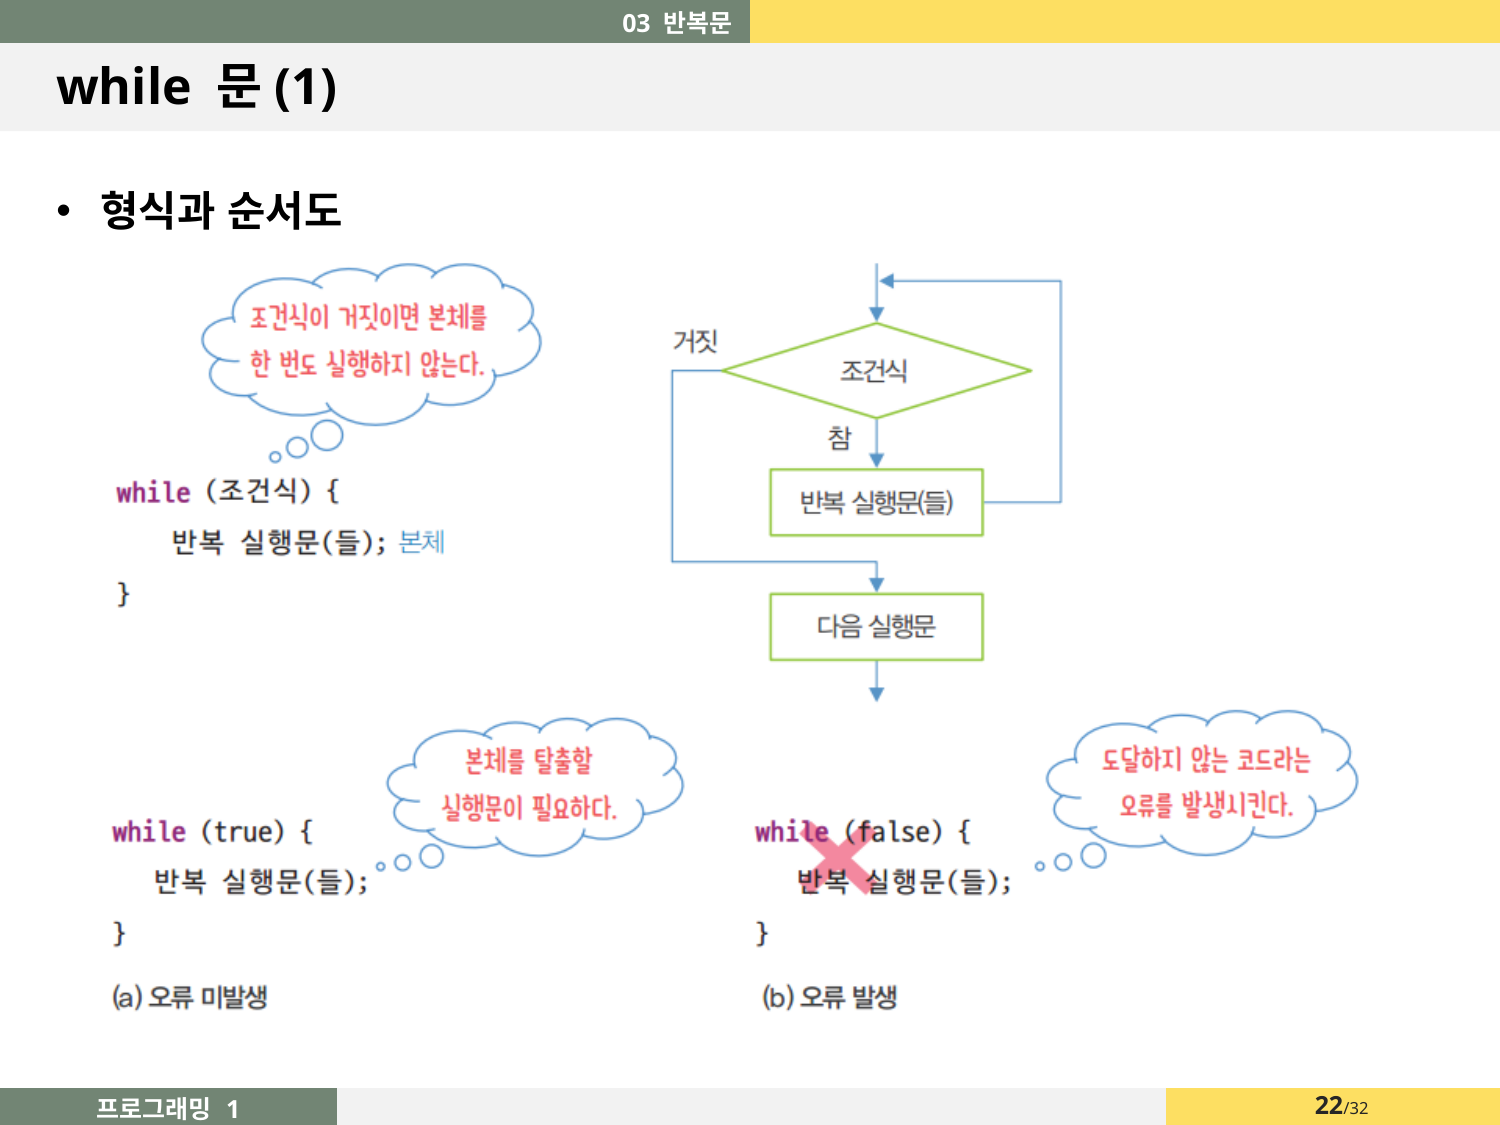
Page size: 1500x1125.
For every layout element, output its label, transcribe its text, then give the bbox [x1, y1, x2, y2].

title while 문(1) [41, 42, 1459, 128]
picture [106, 251, 1362, 1015]
list 03 반복문 [0, 0, 748, 43]
list 형식과 순서도 [41, 172, 1459, 1048]
